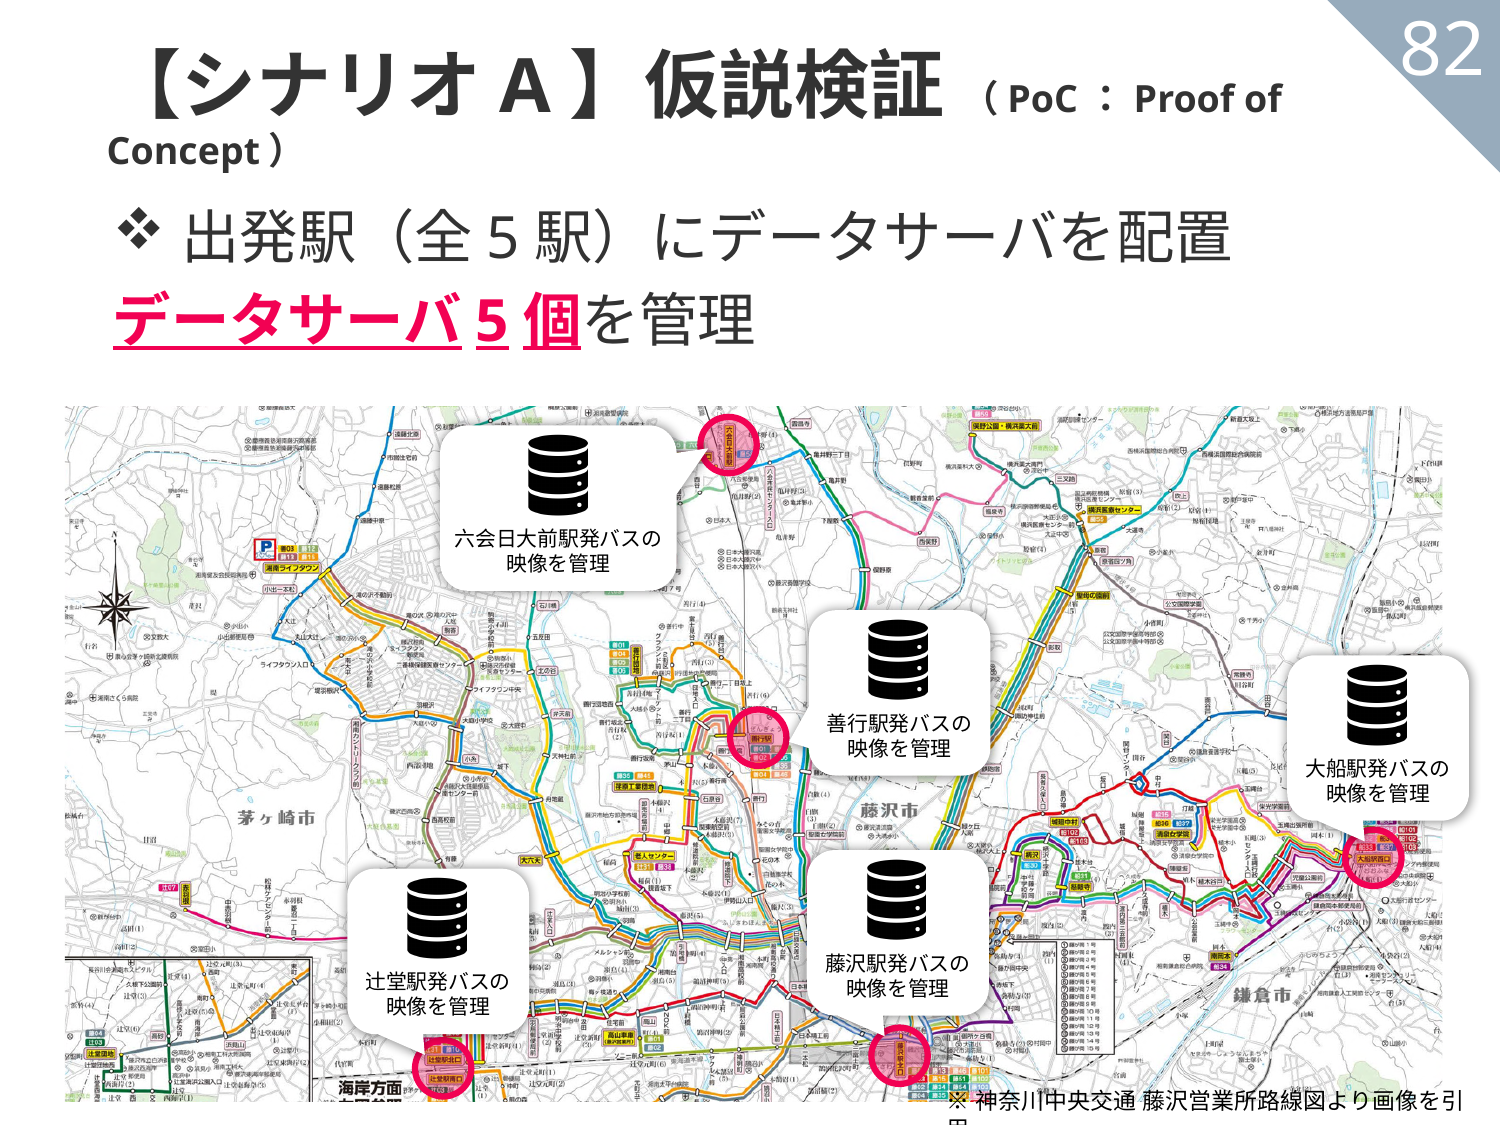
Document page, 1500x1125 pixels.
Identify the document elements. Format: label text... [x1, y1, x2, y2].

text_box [1324, 0, 1500, 176]
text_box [347, 867, 530, 1035]
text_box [439, 424, 677, 592]
text_box 出発駅（全5駅）にデータサーバを配置 データサーバ5個を管理 [91, 188, 1500, 406]
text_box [1286, 654, 1470, 822]
text_box 【シナリオA】仮説検証 （PoC：Proof of Concept） [91, 0, 1500, 188]
text_box ※神奈川中央交通 藤沢営業所路線図より画像を引用 [931, 1079, 1500, 1125]
picture [64, 405, 1443, 1103]
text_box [808, 609, 991, 776]
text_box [806, 849, 990, 1016]
